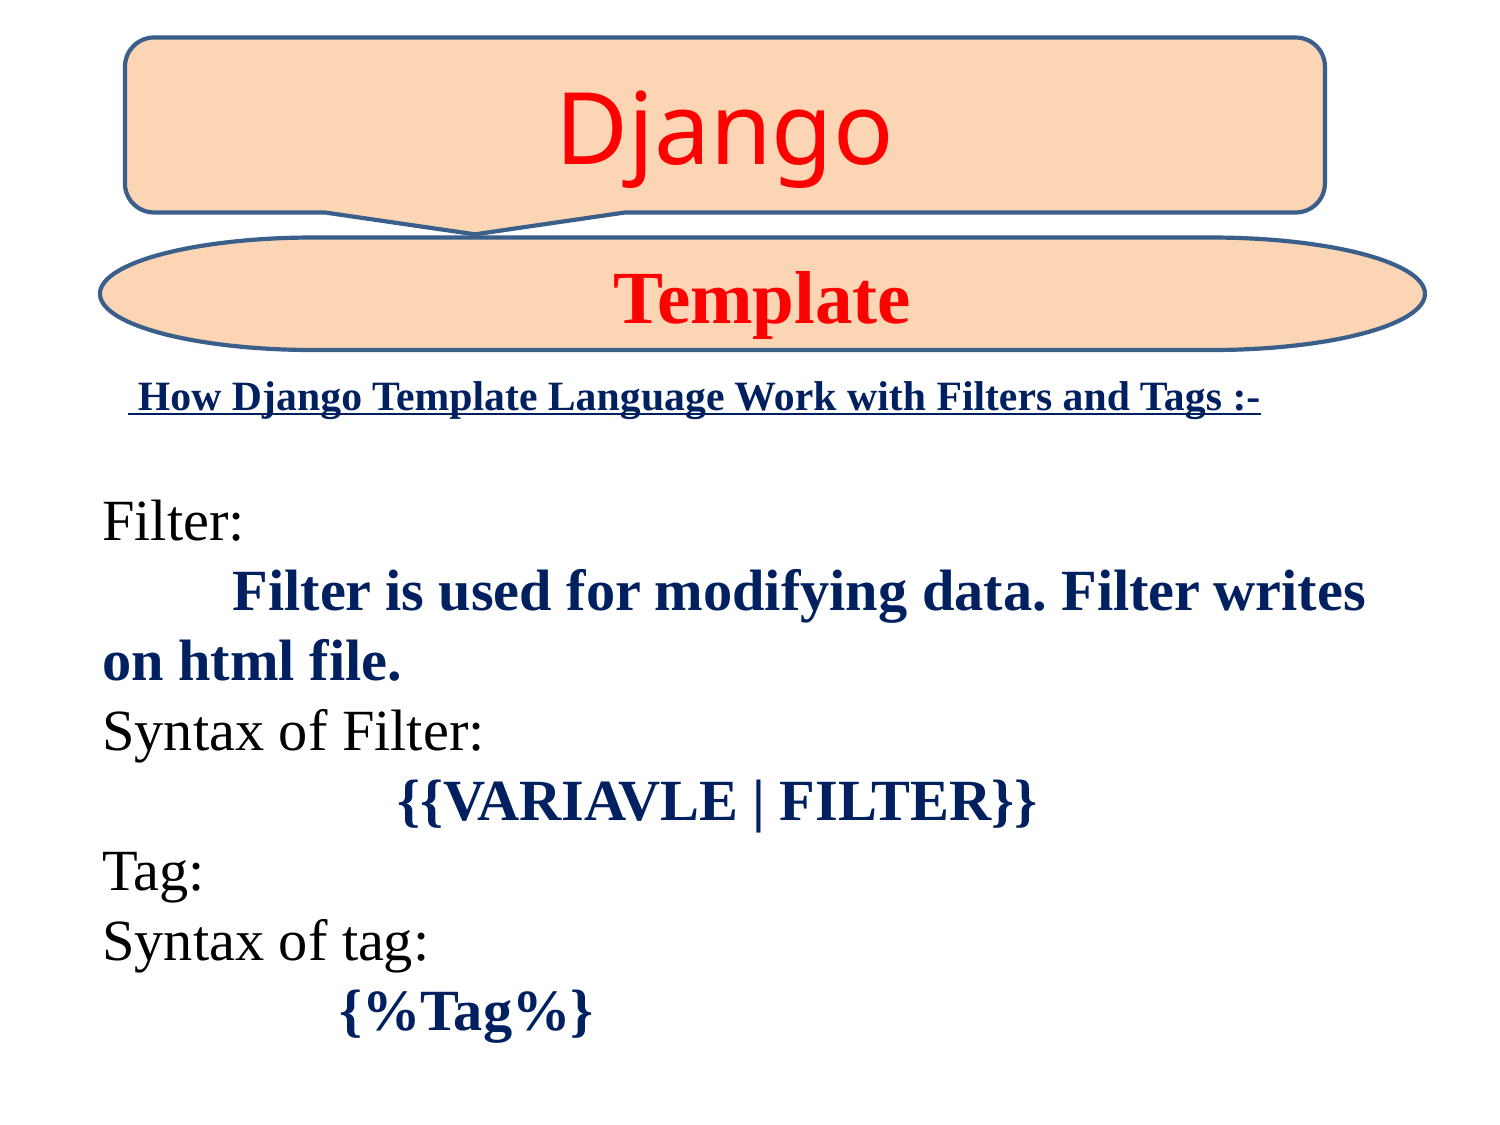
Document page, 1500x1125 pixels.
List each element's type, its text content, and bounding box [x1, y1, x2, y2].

text_box Filter: Filter is used for modifying data. Filter writes on html file. Syntax of Filter: {{VARIAVLE | FILTER}} Tag: Syntax of tag: {%Tag%} [87, 474, 1438, 1050]
title How Django Template Language Work with Filters and Tags :- [112, 350, 1388, 424]
text_box Django [122, 35, 1328, 235]
text_box [50, 424, 1500, 542]
text_box Template [97, 235, 1428, 350]
